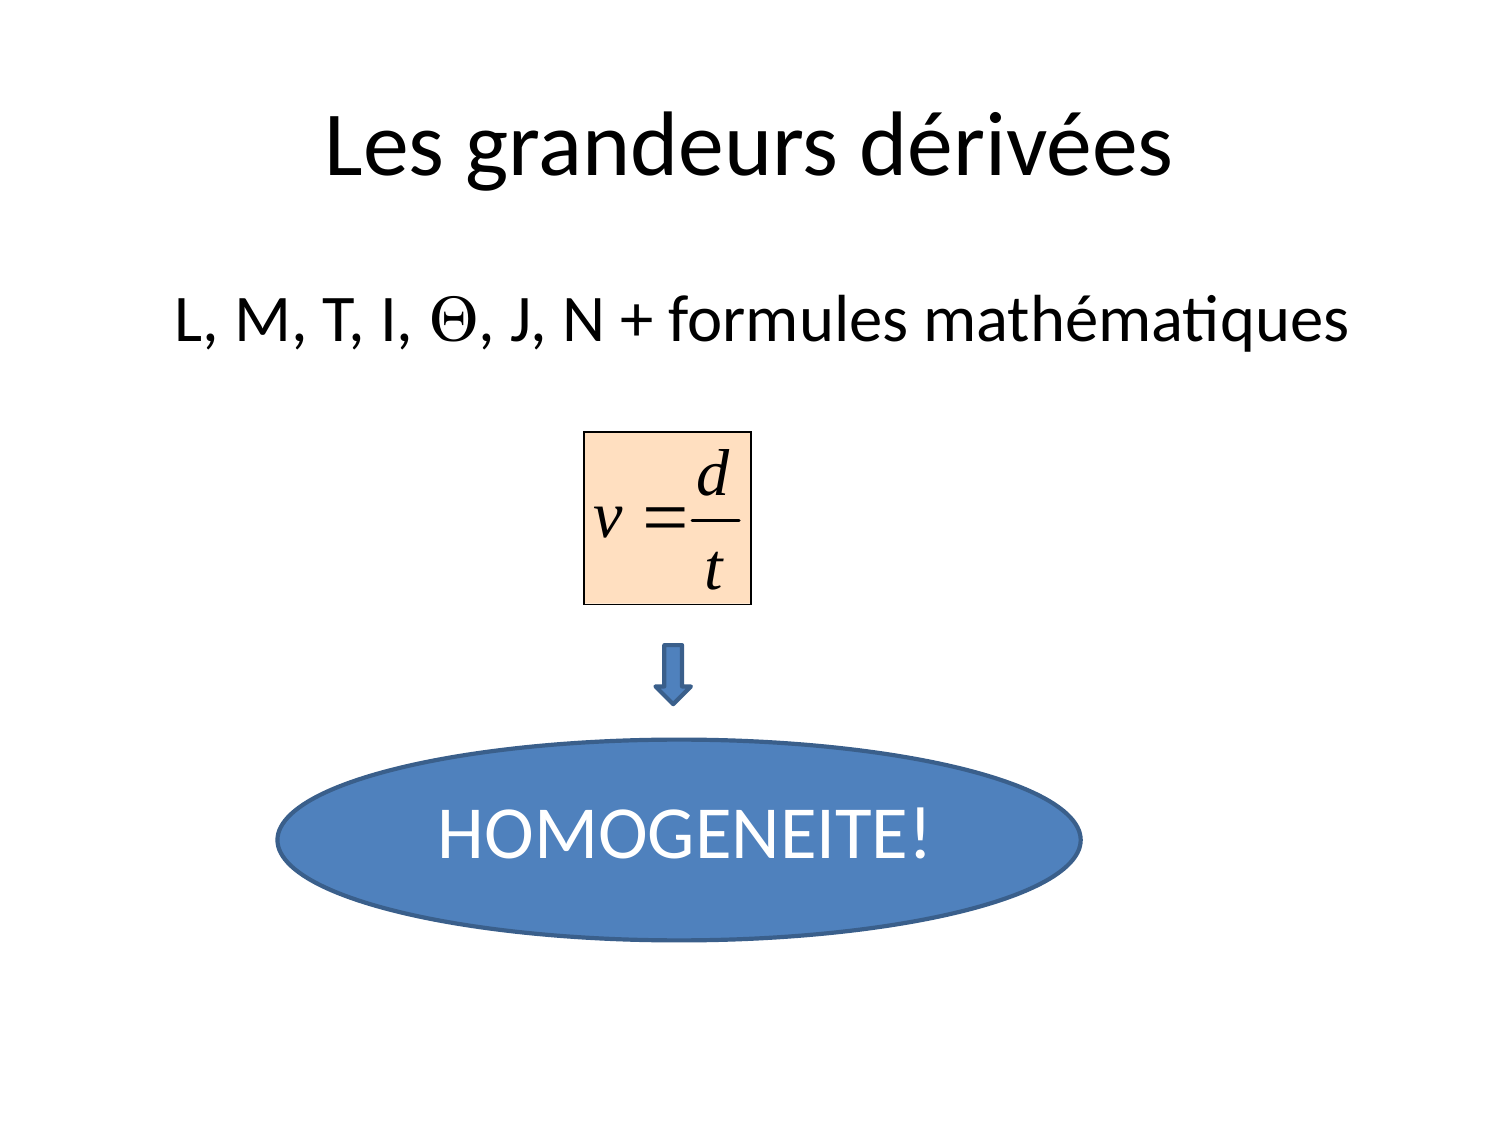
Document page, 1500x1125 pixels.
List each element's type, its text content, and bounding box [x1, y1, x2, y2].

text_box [584, 432, 751, 604]
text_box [277, 739, 1081, 941]
title Les grandeurs dérivées [75, 45, 1425, 233]
text_box L, M, T, I, , J, N + formules mathématiques [159, 267, 1388, 362]
text_box [653, 643, 693, 707]
